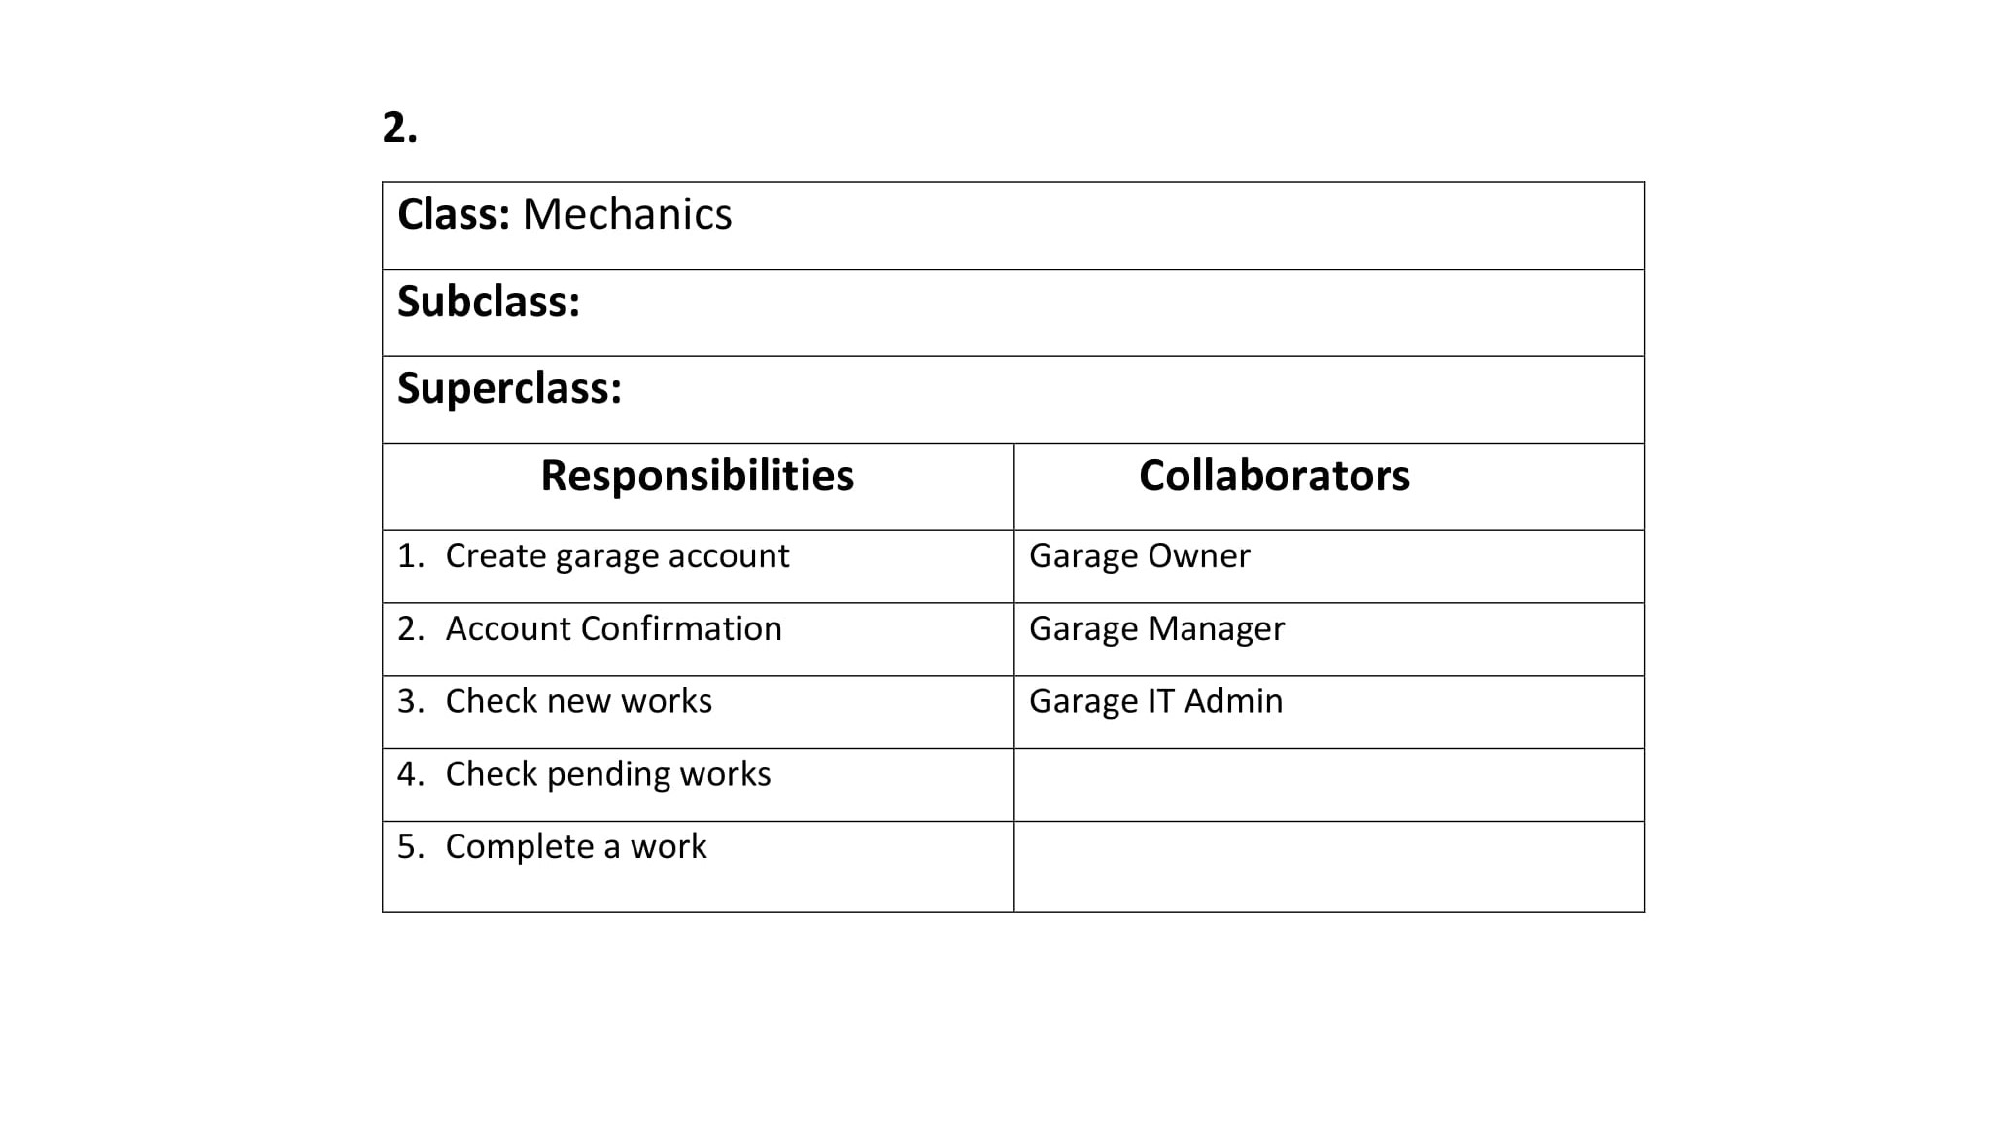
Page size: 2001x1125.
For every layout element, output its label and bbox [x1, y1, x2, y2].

picture [187, 59, 1838, 1011]
